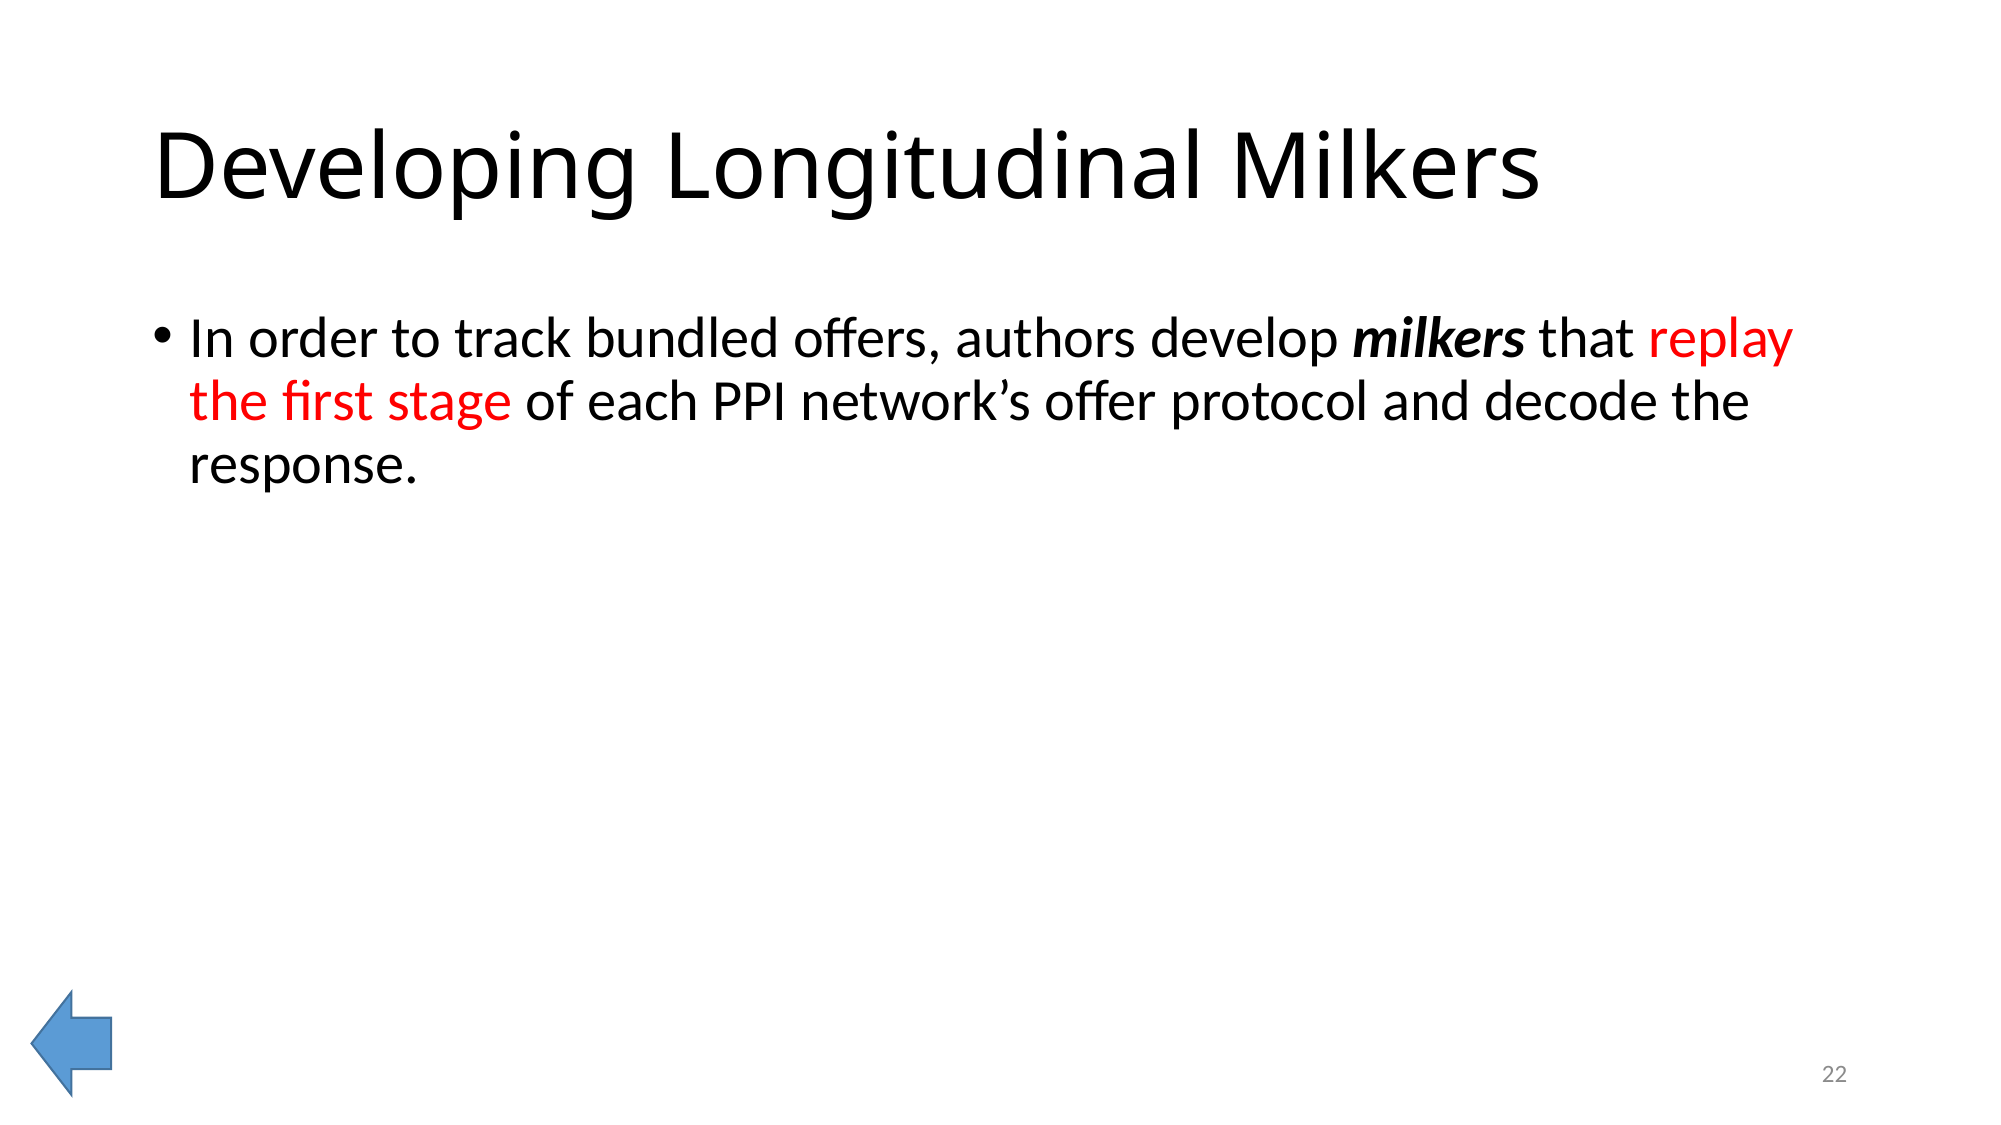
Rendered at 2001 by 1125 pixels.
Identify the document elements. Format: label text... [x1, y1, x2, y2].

slide_number 22 [1412, 1042, 1863, 1103]
text_box [30, 989, 113, 1098]
title Developing Longitudinal Milkers [137, 59, 1863, 278]
list In order to track bundled offers, authors develop milkers that replay the first stage of each PPI network’s offer protocol and decode the response. [137, 299, 1863, 1014]
